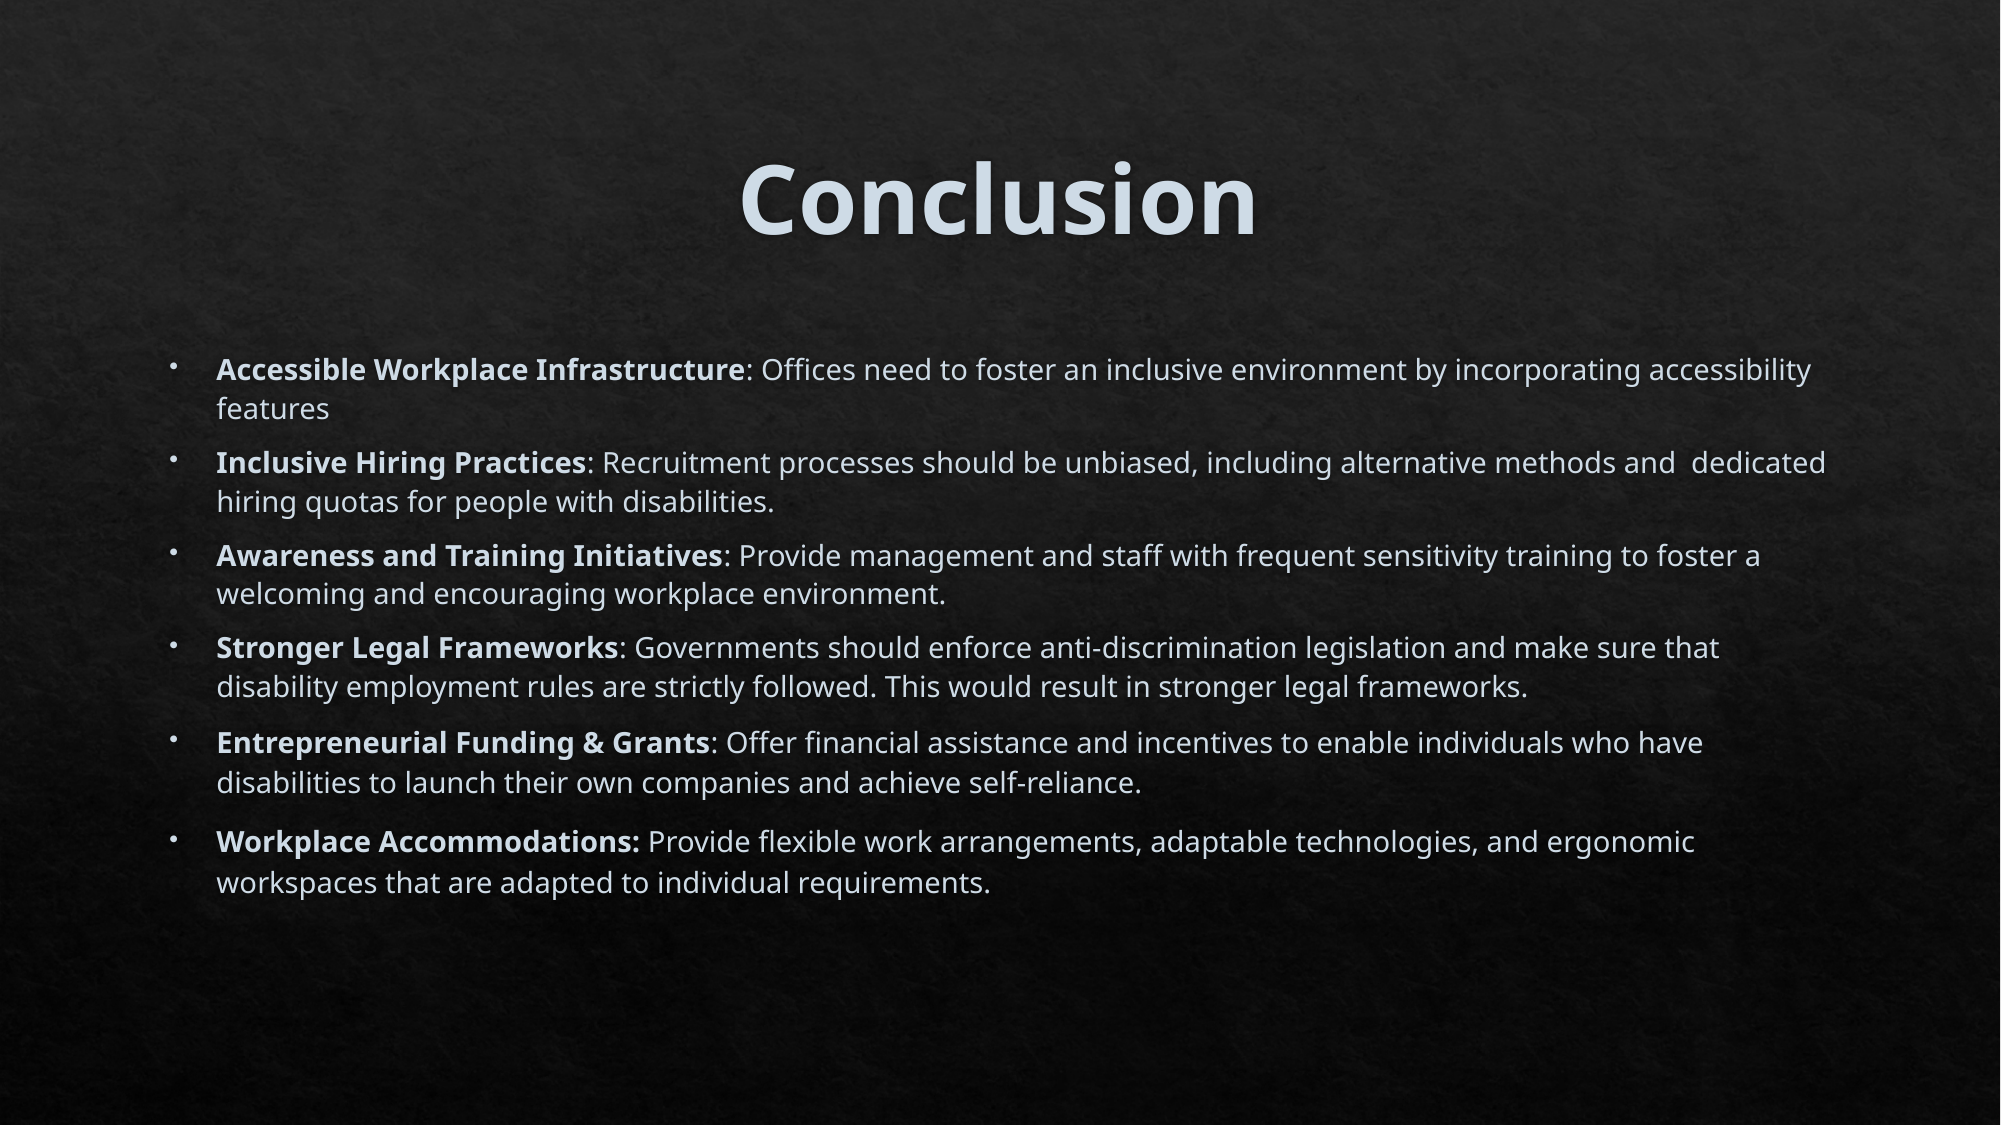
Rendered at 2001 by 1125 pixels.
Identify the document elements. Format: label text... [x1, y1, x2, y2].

list Accessible Workplace Infrastructure: Offices need to foster an inclusive environment by incorporating accessibility features Inclusive Hiring Practices: Recruitment processes should be unbiased, including alternative methods and dedicated hiring quotas for people with disabilities. Awareness and Training Initiatives: Provide management and staff with frequent sensitivity training to foster a welcoming and encouraging workplace environment. Stronger Legal Frameworks: Governments should enforce anti-discrimination legislation and make sure that disability employment rules are strictly followed. This would result in stronger legal frameworks. Entrepreneurial Funding & Grants: Offer financial assistance and incentives to enable individuals who have disabilities to launch their own companies and achieve self-reliance. Workplace Accommodations: Provide flexible work arrangements, adaptable technologies, and ergonomic workspaces that are adapted to individual requirements. [149, 340, 1849, 950]
title Conclusion [149, 99, 1849, 307]
